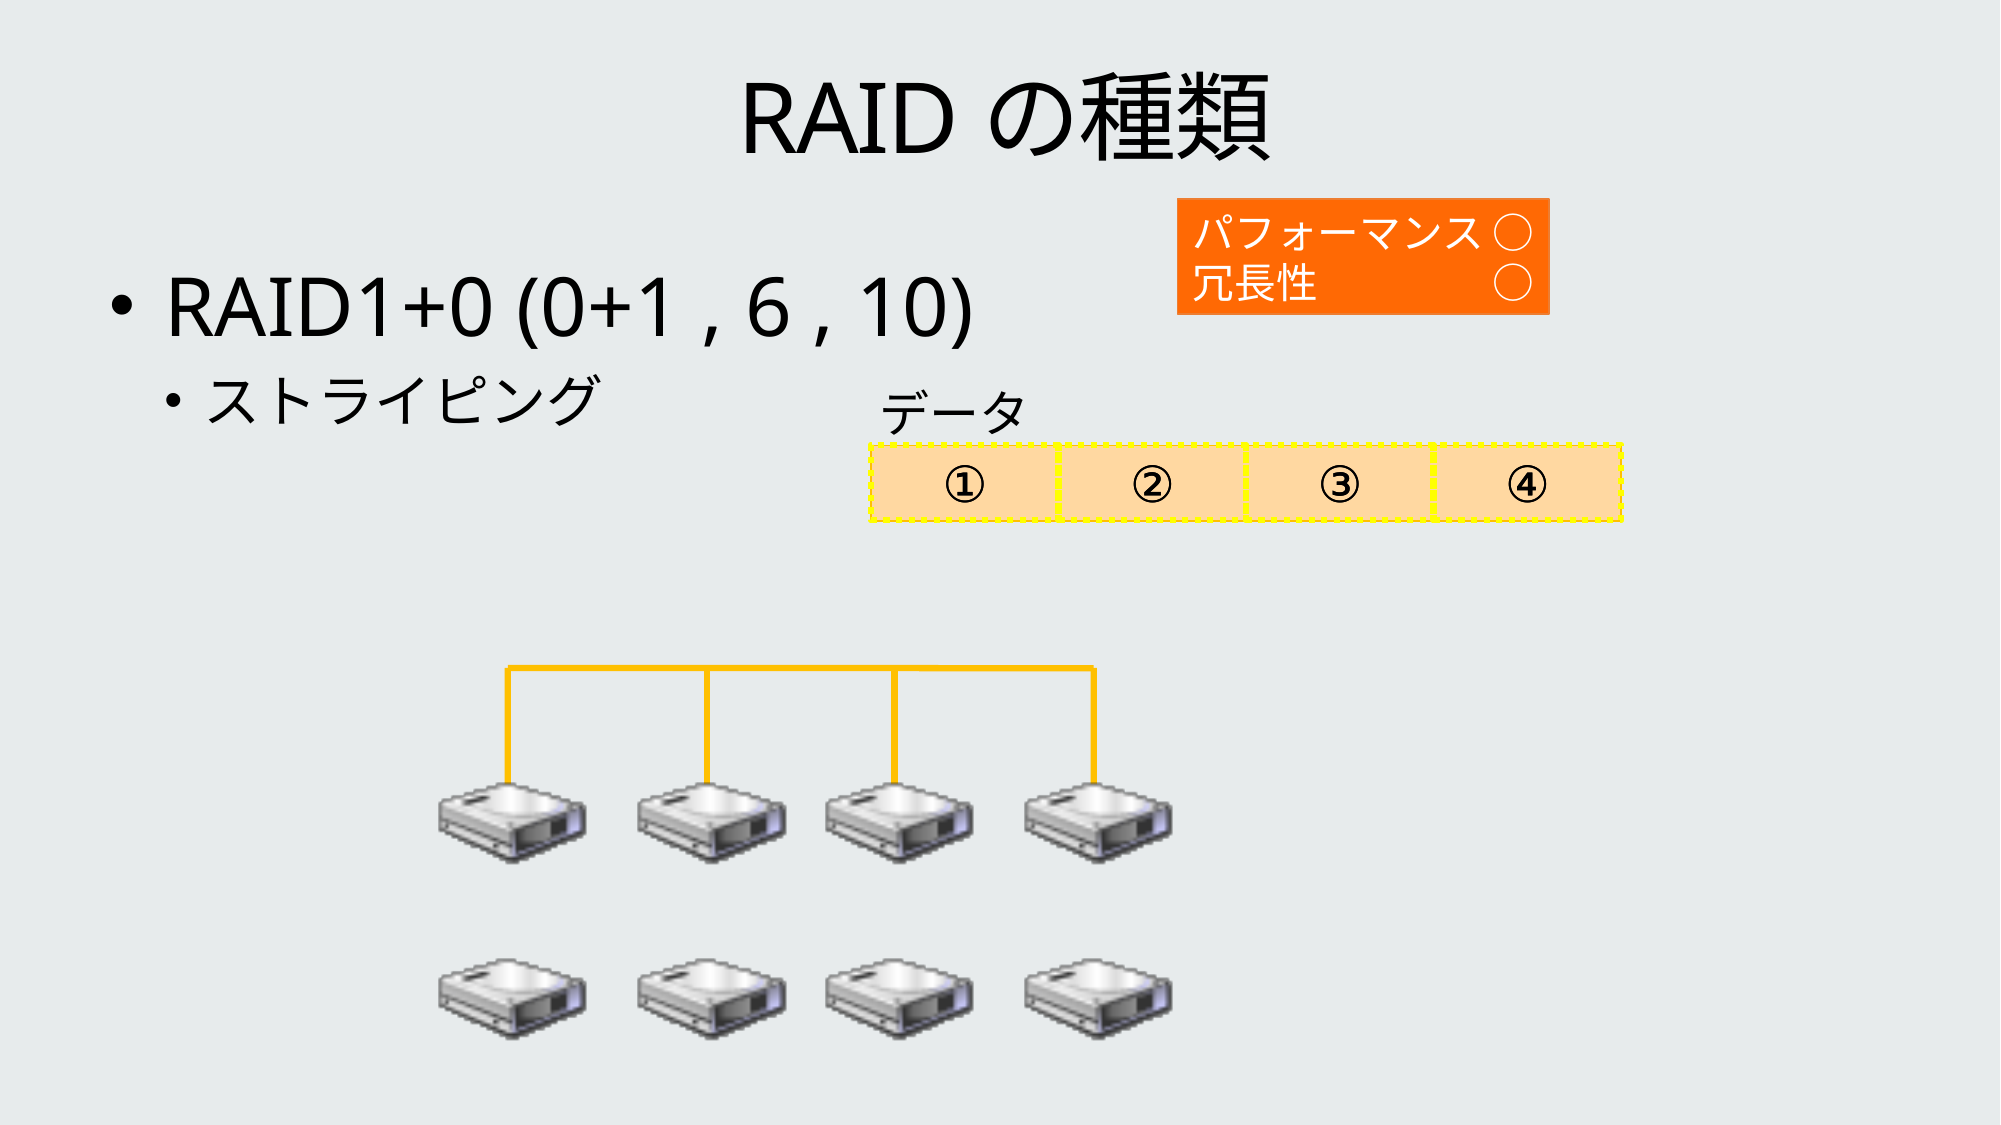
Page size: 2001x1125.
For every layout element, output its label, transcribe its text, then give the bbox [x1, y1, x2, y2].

text_box ① [870, 445, 1059, 521]
picture [636, 925, 790, 1079]
picture [823, 749, 977, 903]
title RAIDの種類 [45, 47, 1966, 196]
list RAID1+0 (0+1 , 6 , 10) ストライピング [85, 240, 1916, 1032]
text_box パフォーマンス ○ 冗長性 ○ [1177, 198, 1550, 315]
text_box ③ [1245, 445, 1434, 521]
text_box ④ [1433, 445, 1622, 521]
picture [823, 925, 977, 1079]
picture [437, 749, 590, 903]
text_box データ [864, 374, 1044, 450]
text_box ② [1058, 445, 1246, 521]
picture [1023, 925, 1176, 1079]
picture [437, 925, 590, 1079]
picture [636, 749, 790, 903]
picture [1023, 749, 1176, 903]
